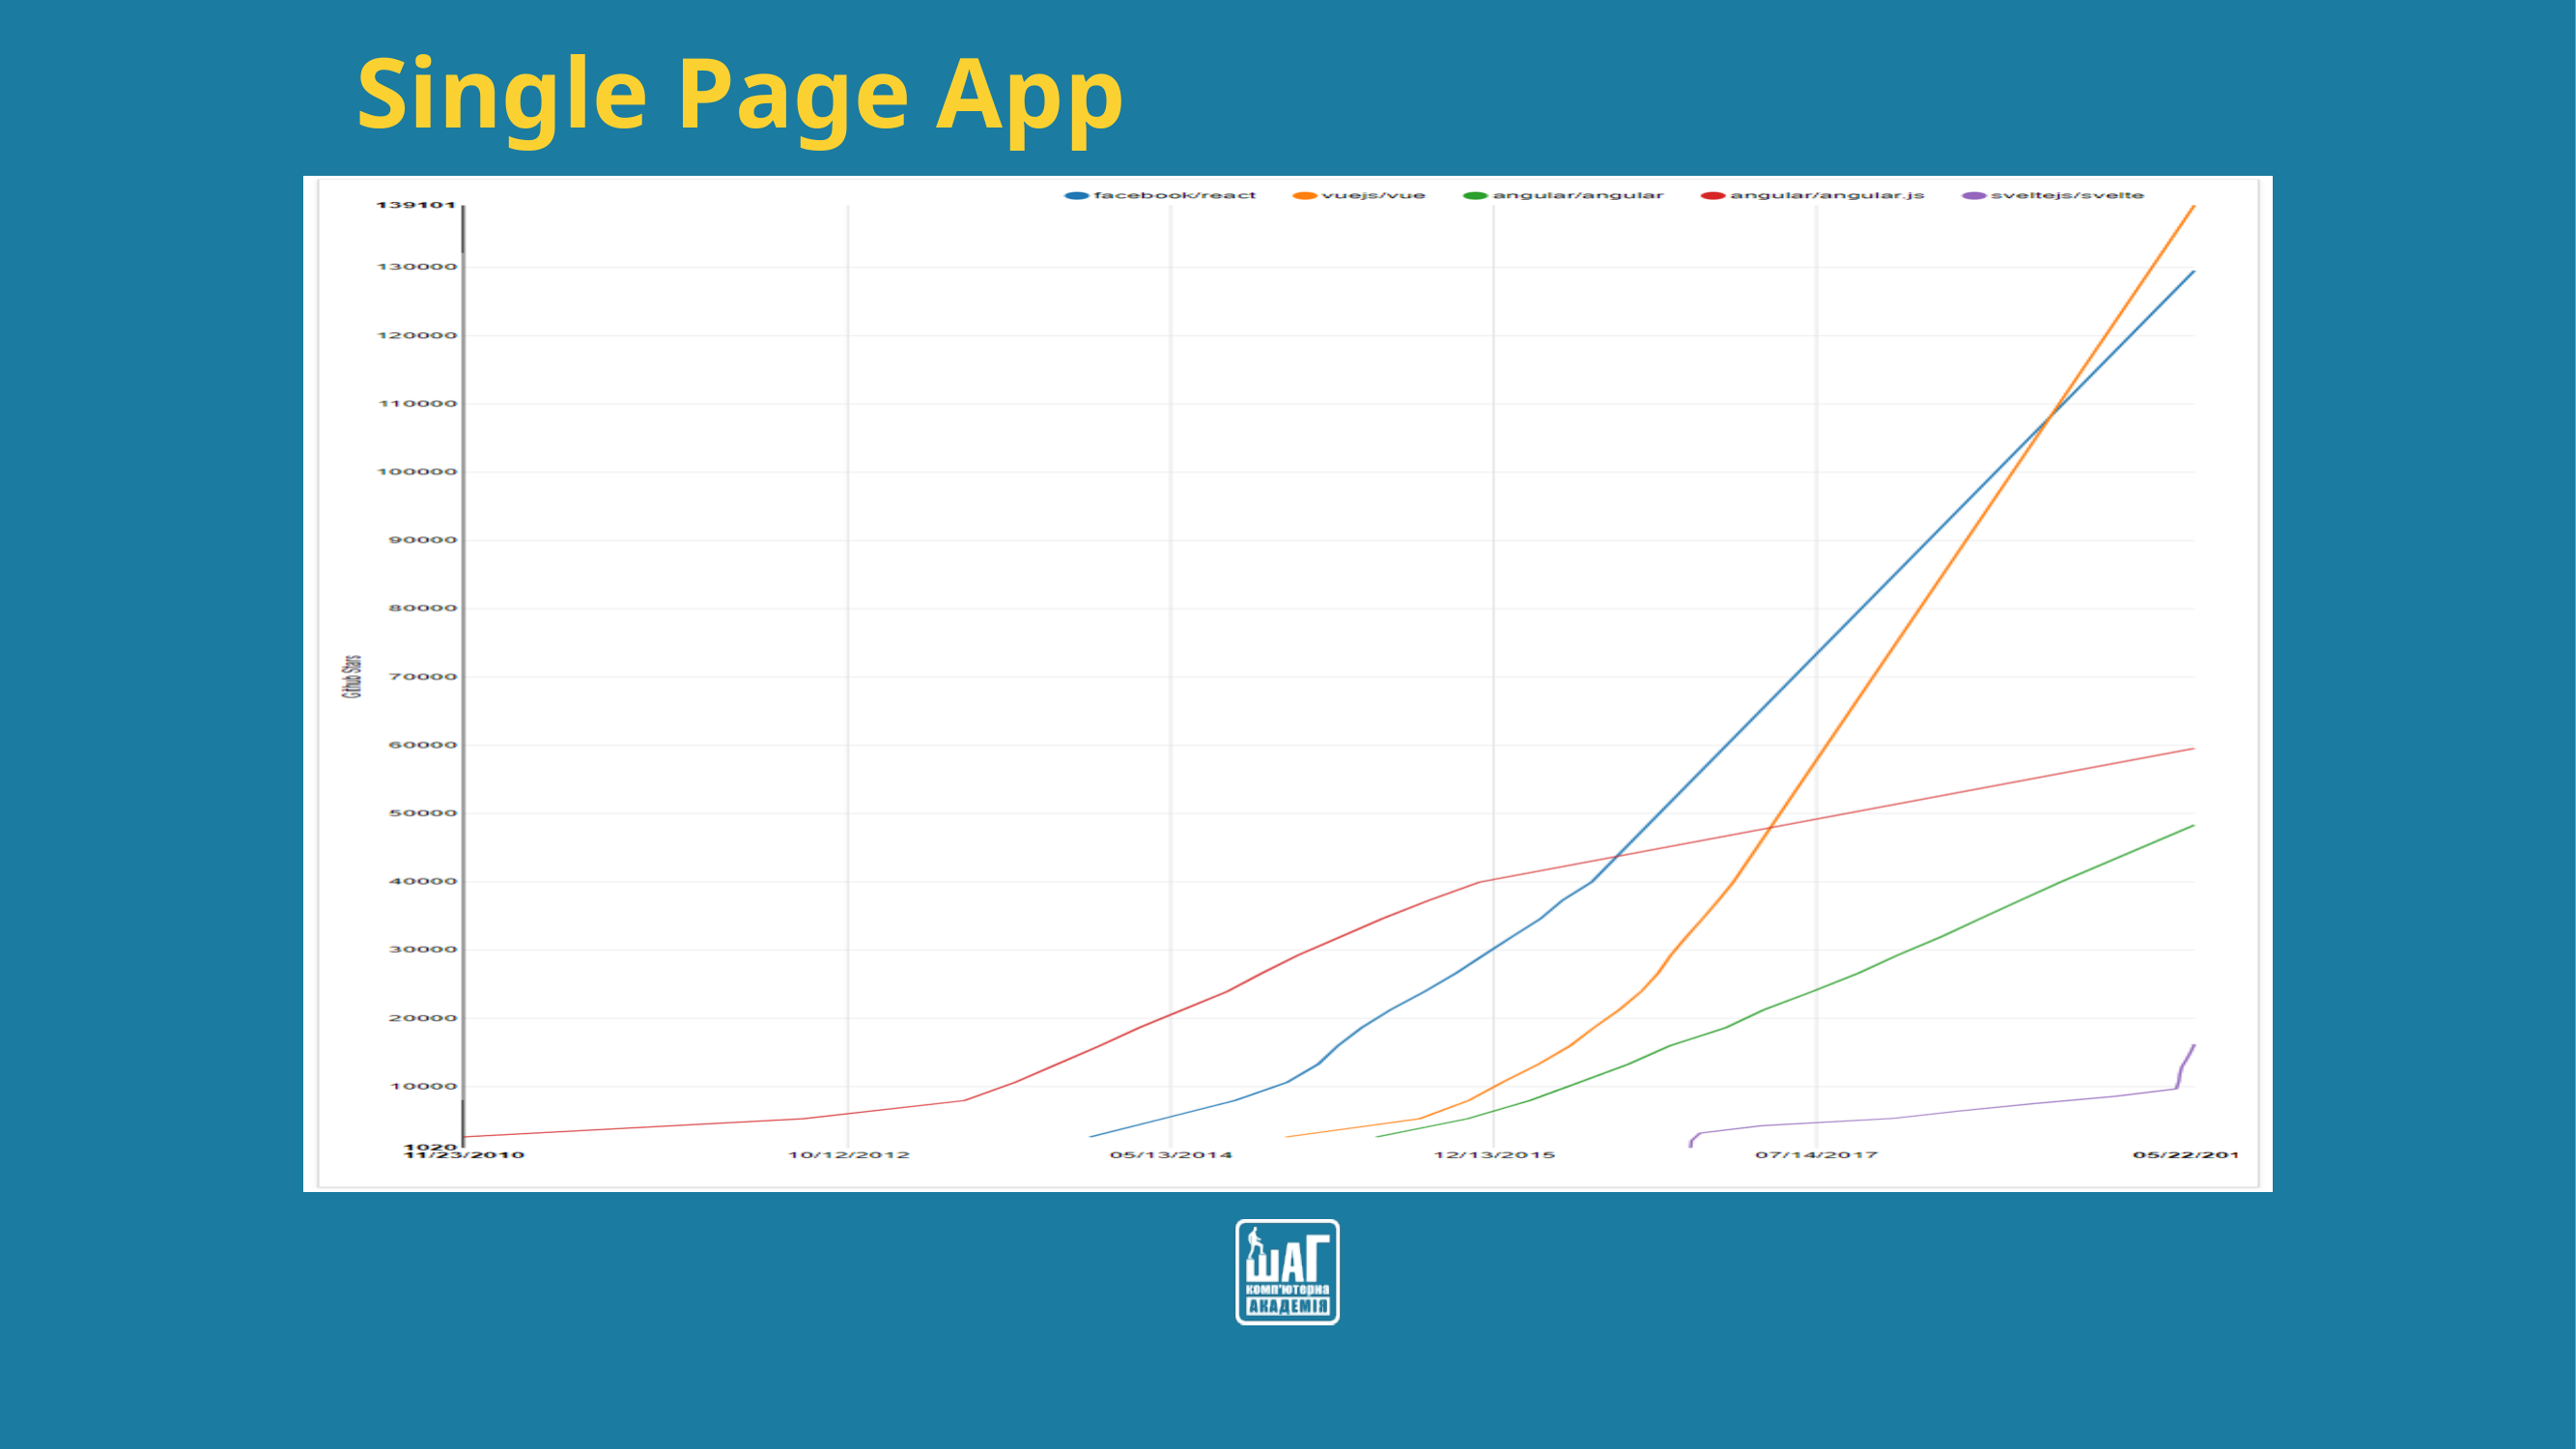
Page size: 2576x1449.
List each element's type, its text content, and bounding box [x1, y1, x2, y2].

picture [303, 176, 2273, 1192]
title Single Page App [355, 31, 2220, 149]
picture [1232, 1219, 1344, 1325]
